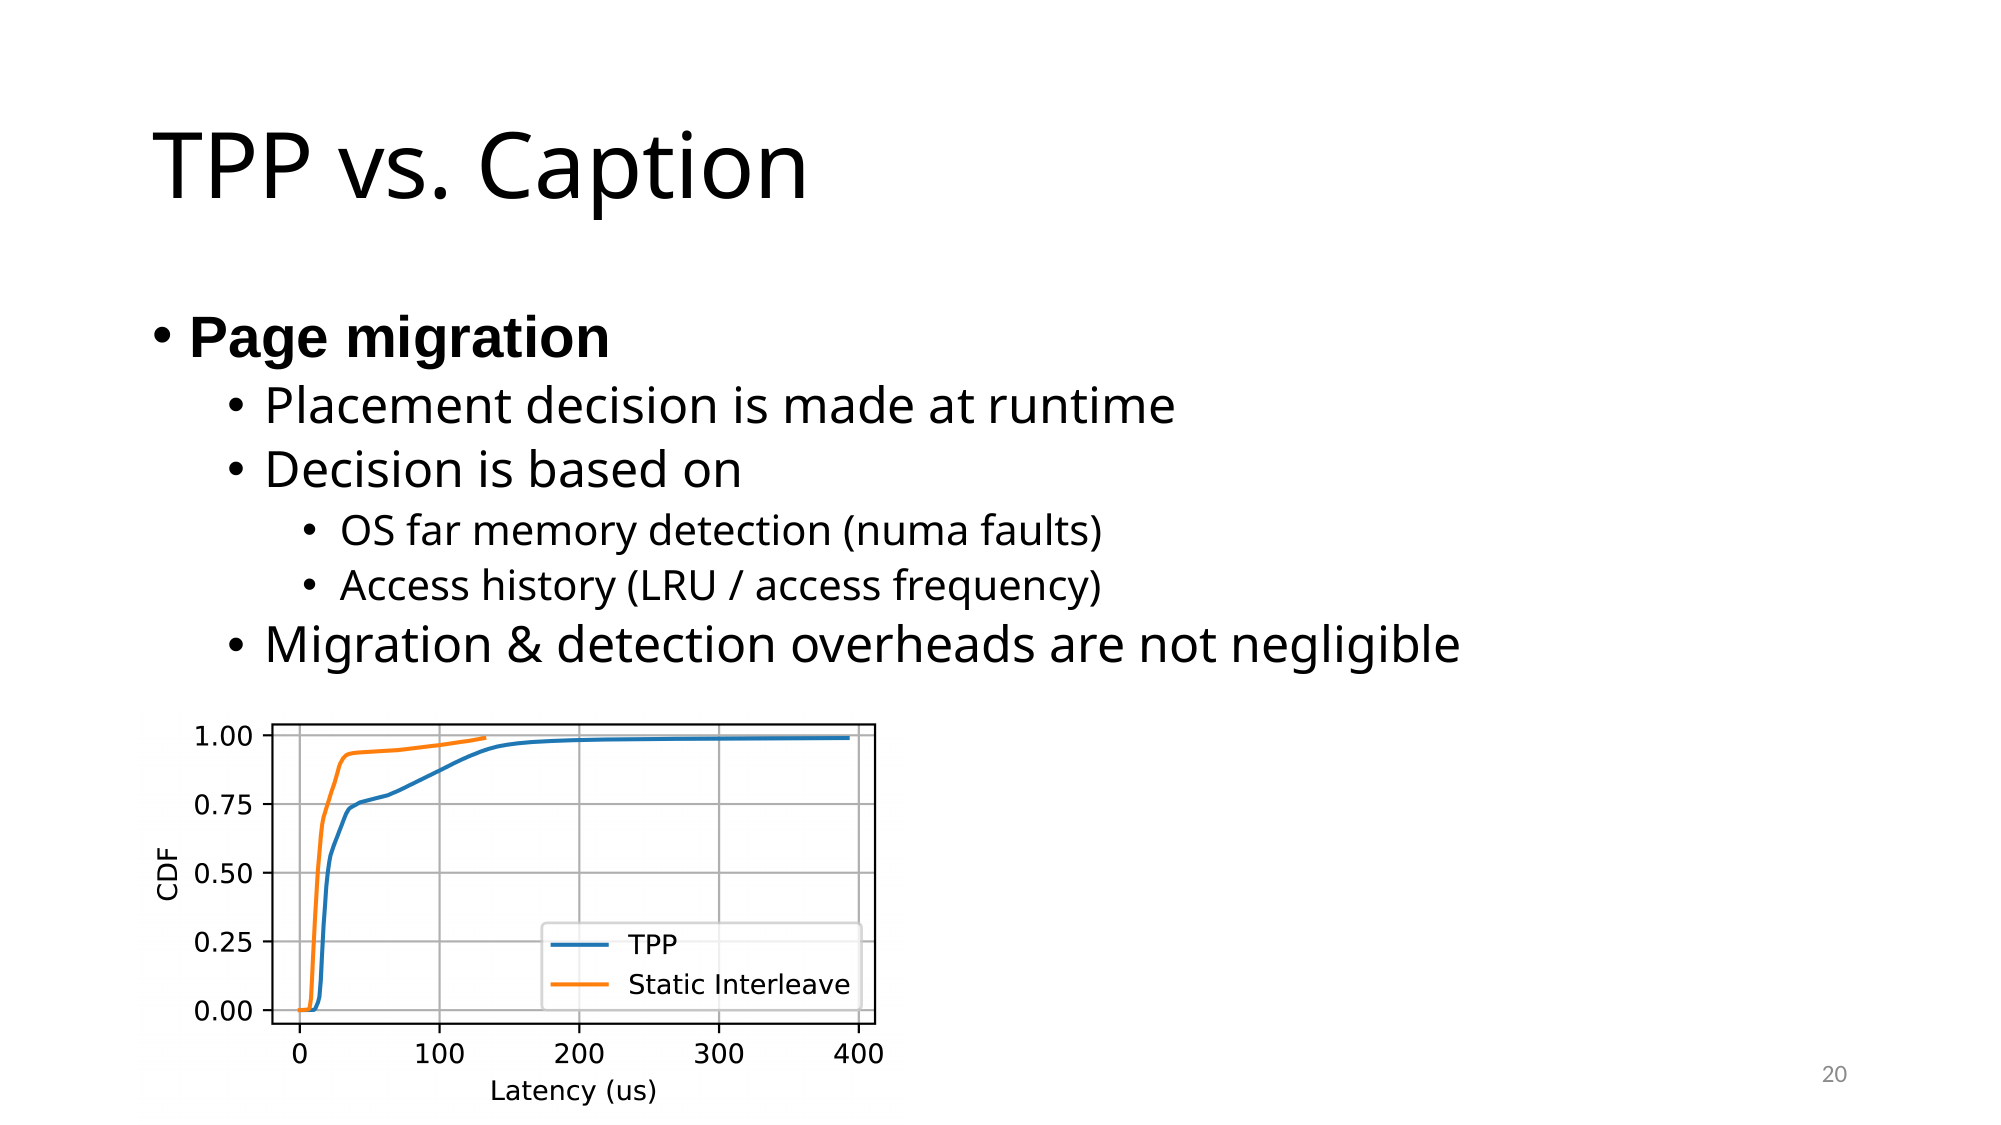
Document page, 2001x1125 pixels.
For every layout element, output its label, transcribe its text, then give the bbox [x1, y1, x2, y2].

list Page migration Placement decision is made at runtime Decision is based on OS far memory detection (numa faults) Access history (LRU / access frequency) Migration & detection overheads are not negligible [137, 299, 1798, 1066]
slide_number 20 [1412, 1042, 1863, 1103]
title TPP vs. Caption [137, 59, 1863, 278]
picture [137, 705, 904, 1125]
